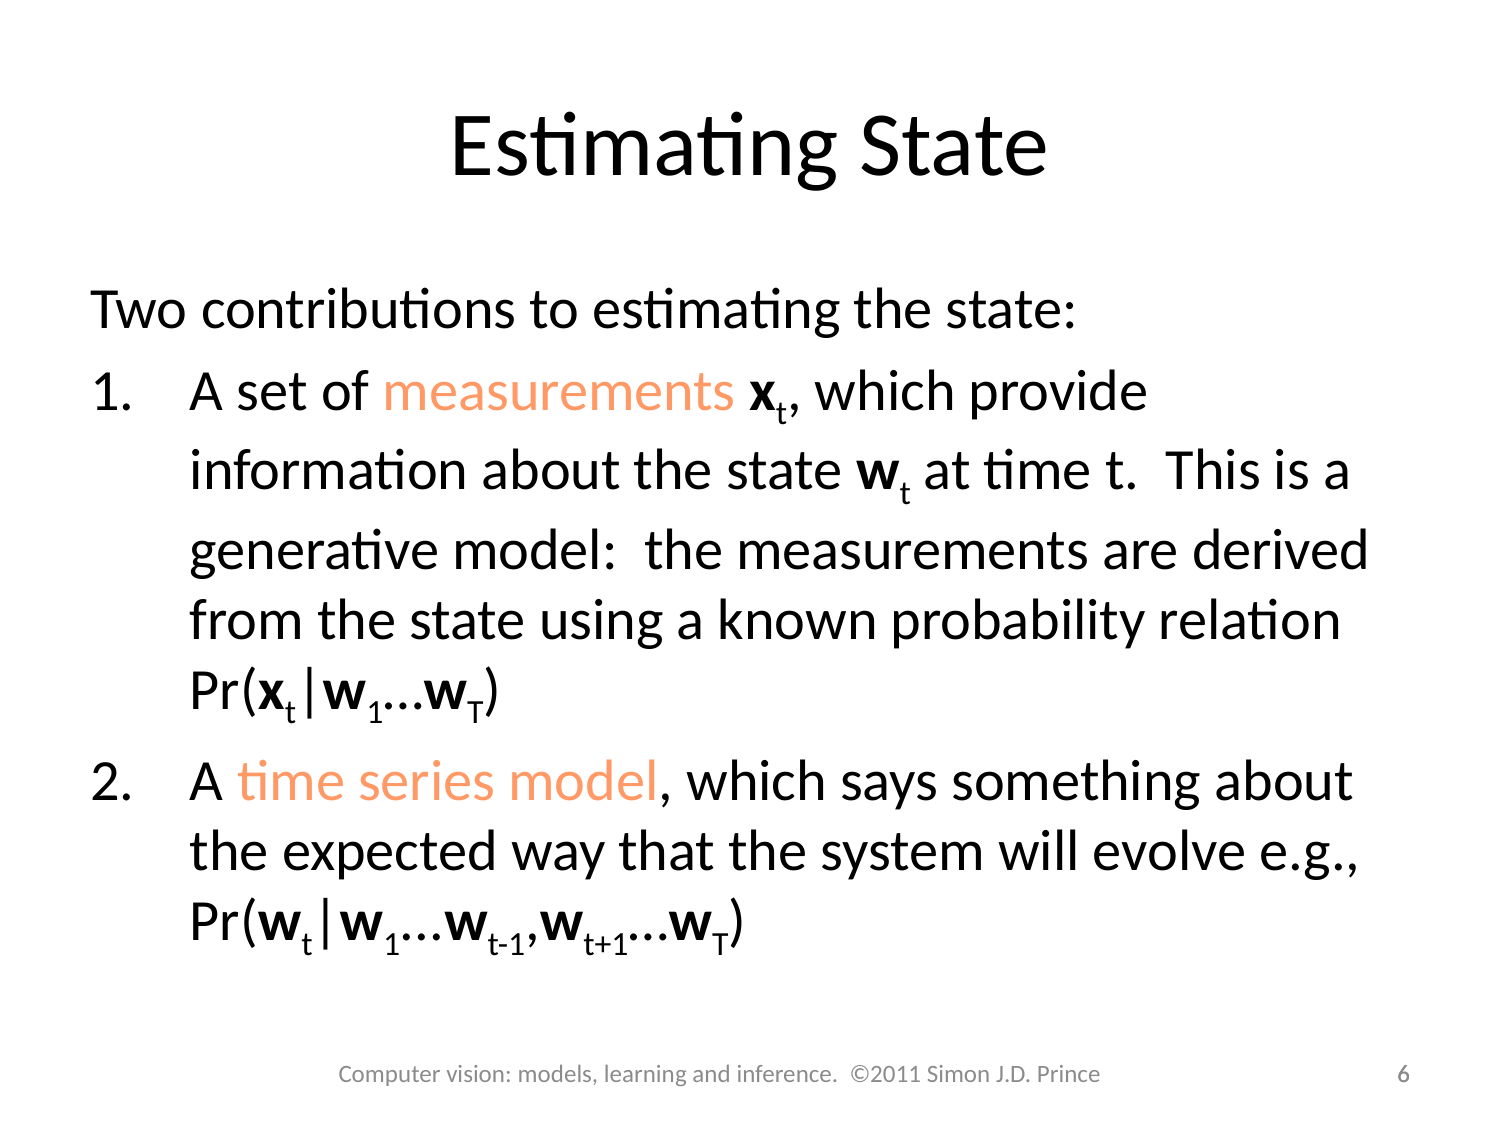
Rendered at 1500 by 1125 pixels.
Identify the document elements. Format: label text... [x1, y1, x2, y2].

text_box Computer vision: models, learning and inference. ©2011 Simon J.D. Prince [301, 1042, 1140, 1103]
text_box 6 [1140, 1042, 1425, 1103]
list Two contributions to estimating the state: A set of measurements xt, which provide information about the state wt at time t. This is a generative model: the measurements are derived from the state using a known probability relation Pr(xt|w1…wT) A time series model, which says something about the expected way that the system will evolve e.g., Pr(wt|w1...wt-1,wt+1…wT) [75, 262, 1425, 1005]
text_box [294, 925, 747, 1002]
title Estimating State [75, 45, 1425, 233]
